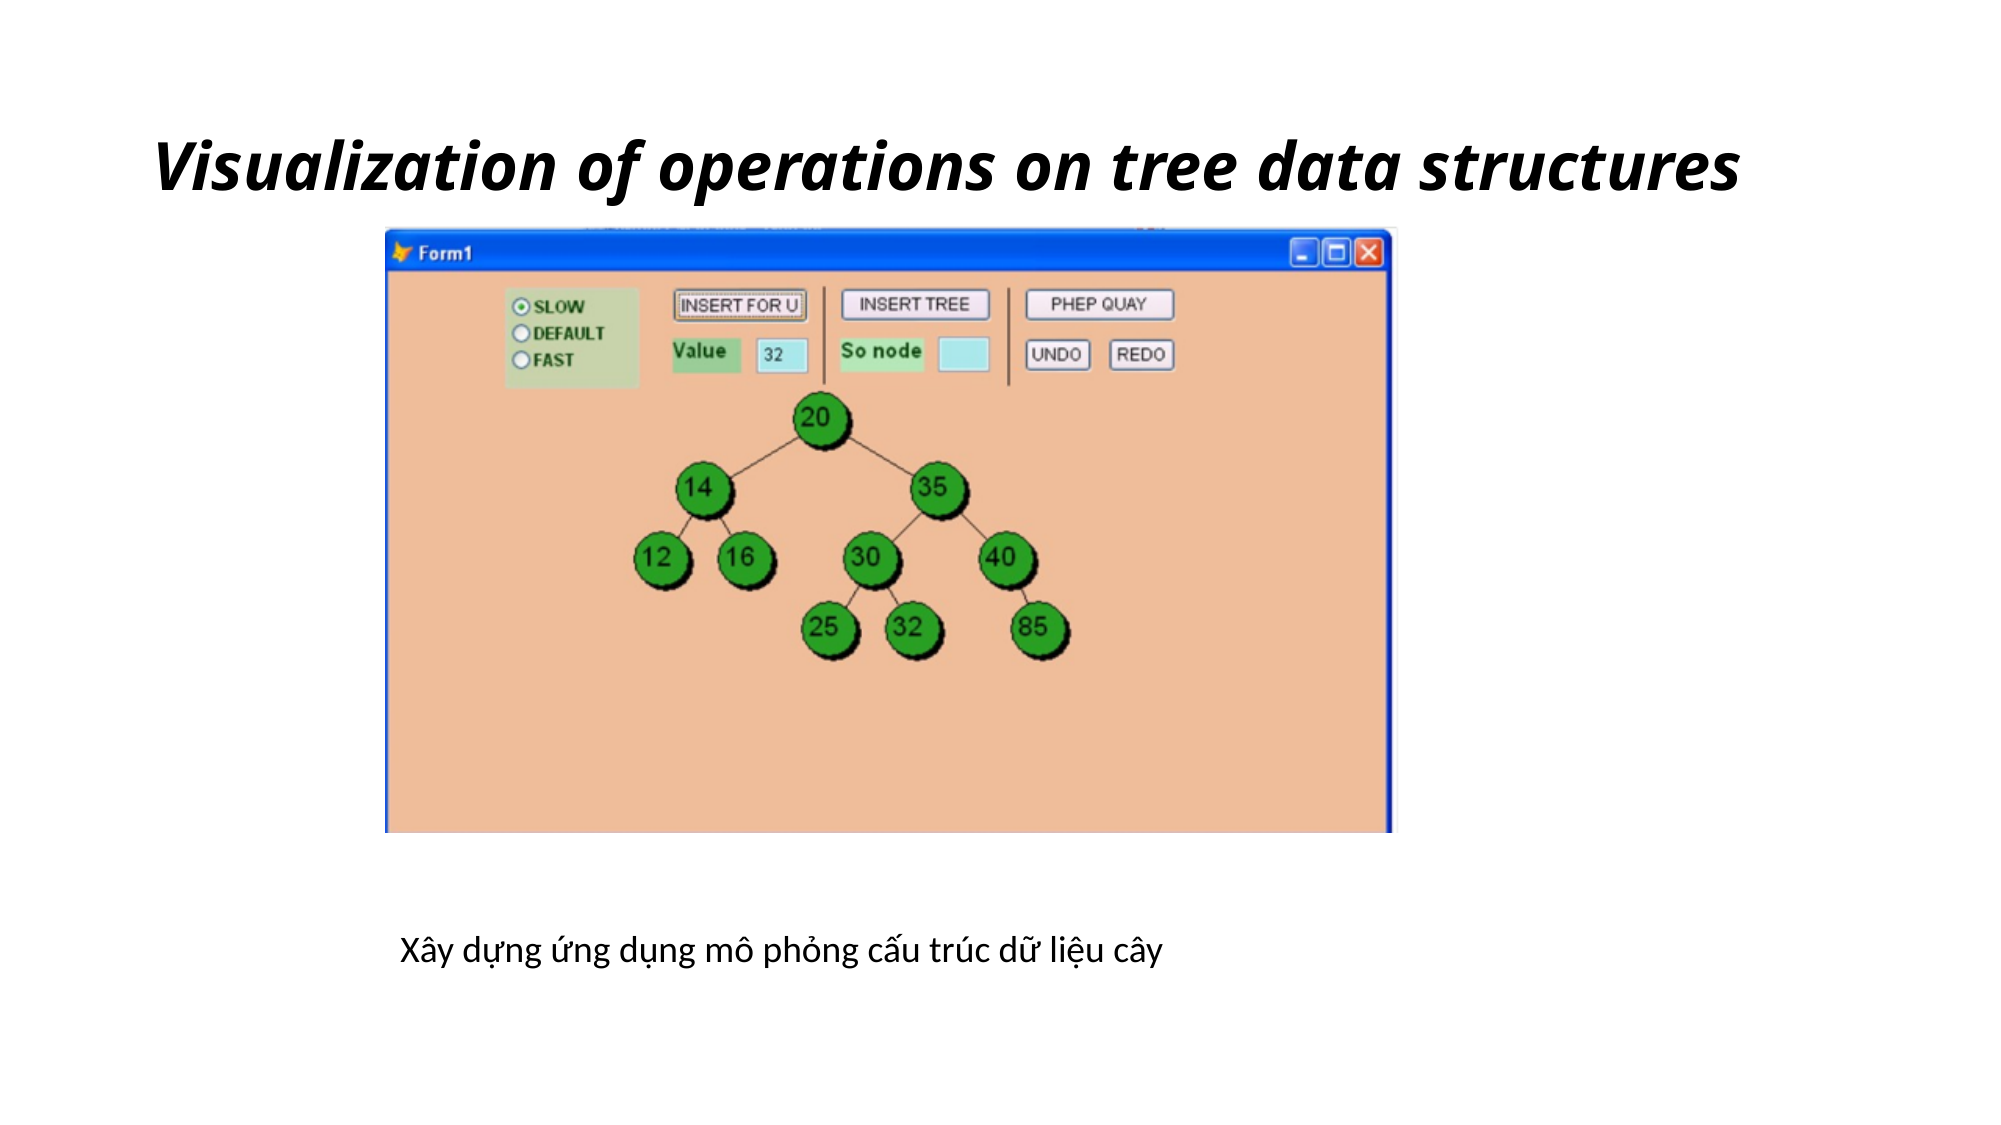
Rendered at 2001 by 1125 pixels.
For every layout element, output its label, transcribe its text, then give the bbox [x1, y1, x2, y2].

text_box Xây dựng ứng dụng mô phỏng cấu trúc dữ liệu cây [385, 917, 1417, 978]
title Visualization of operations on tree data structures [137, 59, 1863, 278]
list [385, 216, 1400, 833]
